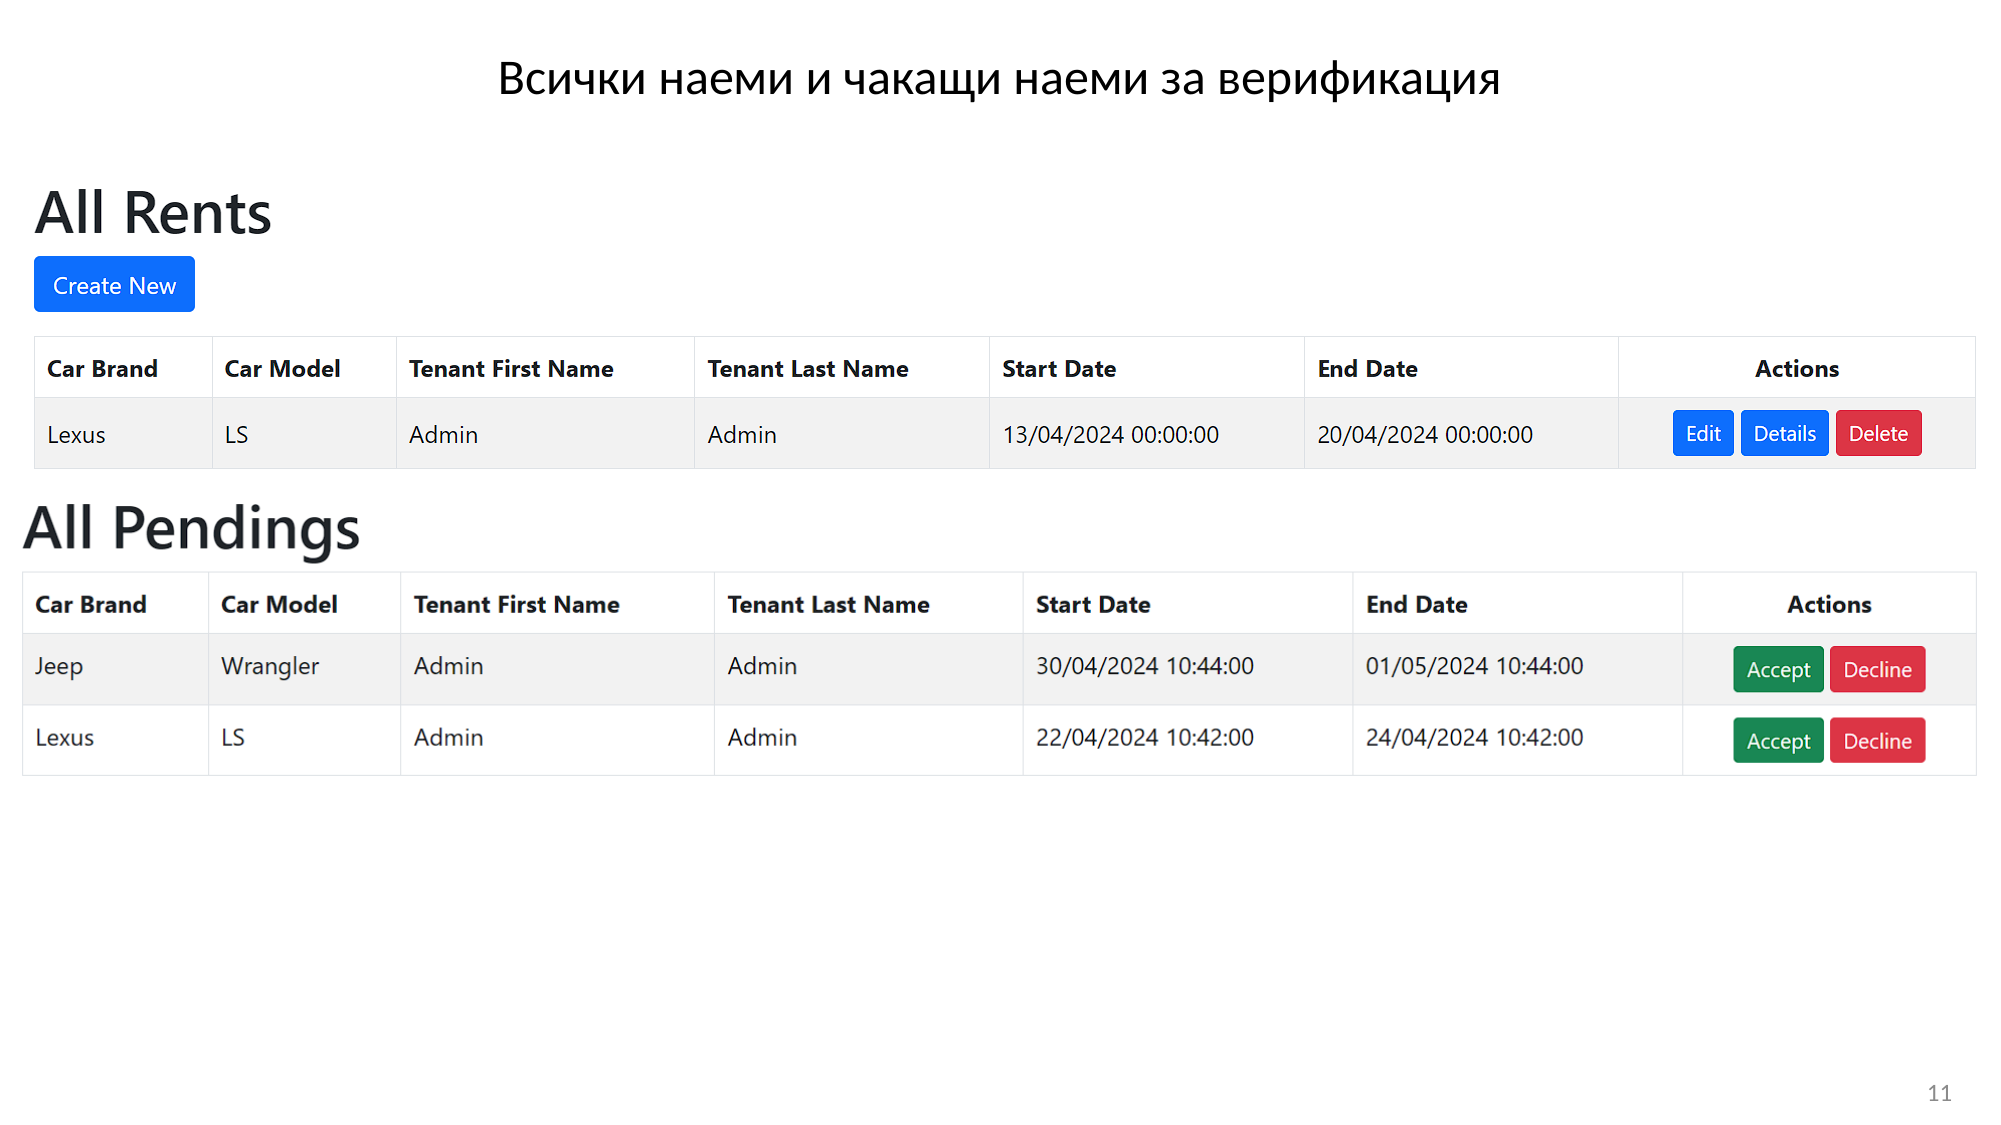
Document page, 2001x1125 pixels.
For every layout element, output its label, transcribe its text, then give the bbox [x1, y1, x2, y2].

slide_number 11 [1894, 1061, 1968, 1121]
picture [9, 173, 1991, 483]
text_box Всички наеми и чакащи наеми за верификация [330, 37, 1670, 113]
picture [0, 491, 2000, 793]
